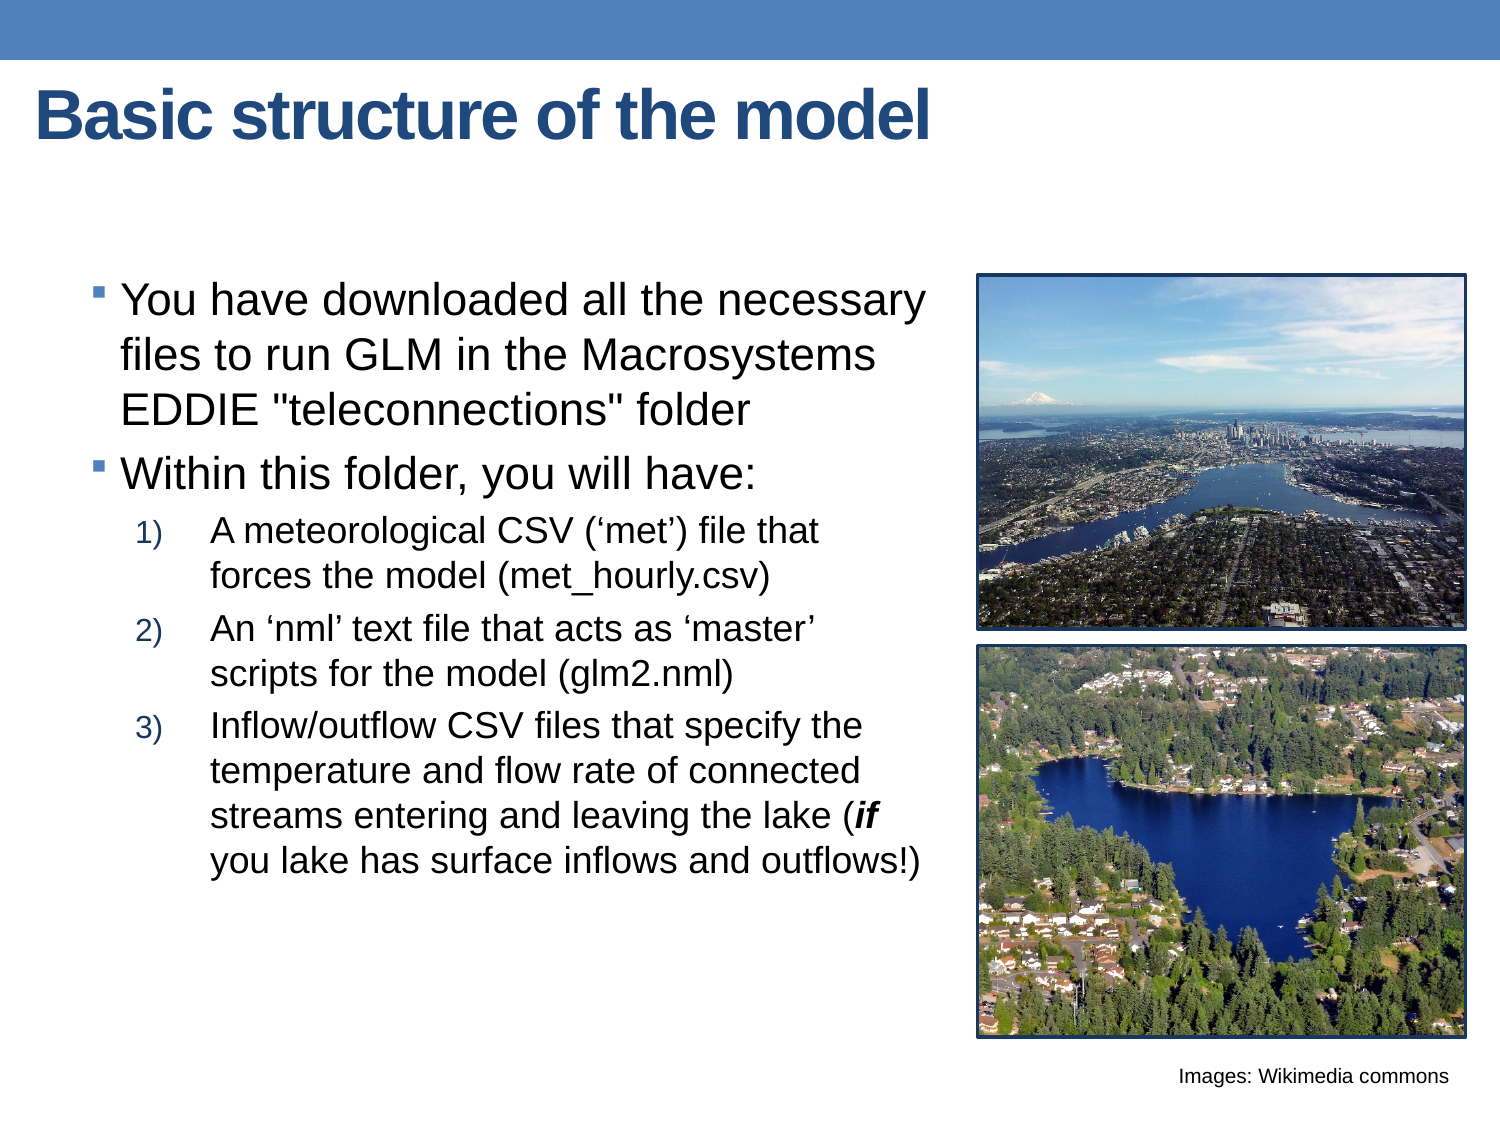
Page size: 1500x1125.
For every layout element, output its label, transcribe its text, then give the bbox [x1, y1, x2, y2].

picture [978, 646, 1465, 1036]
text_box Images: Wikimedia commons [838, 1054, 1464, 1095]
list You have downloaded all the necessary files to run GLM in the Macrosystems EDDIE "teleconnections" folder Within this folder, you will have: A meteorological CSV (‘met’) file that forces the model (met_hourly.csv) An ‘nml’ text file that acts as ‘master’ scripts for the model (glm2.nml) Inflow/outflow CSV files that specify the temperature and flow rate of connected streams entering and leaving the lake (if you lake has surface inflows and outflows!) [75, 262, 946, 1096]
title Basic structure of the model [0, 60, 1350, 224]
picture [978, 276, 1464, 628]
